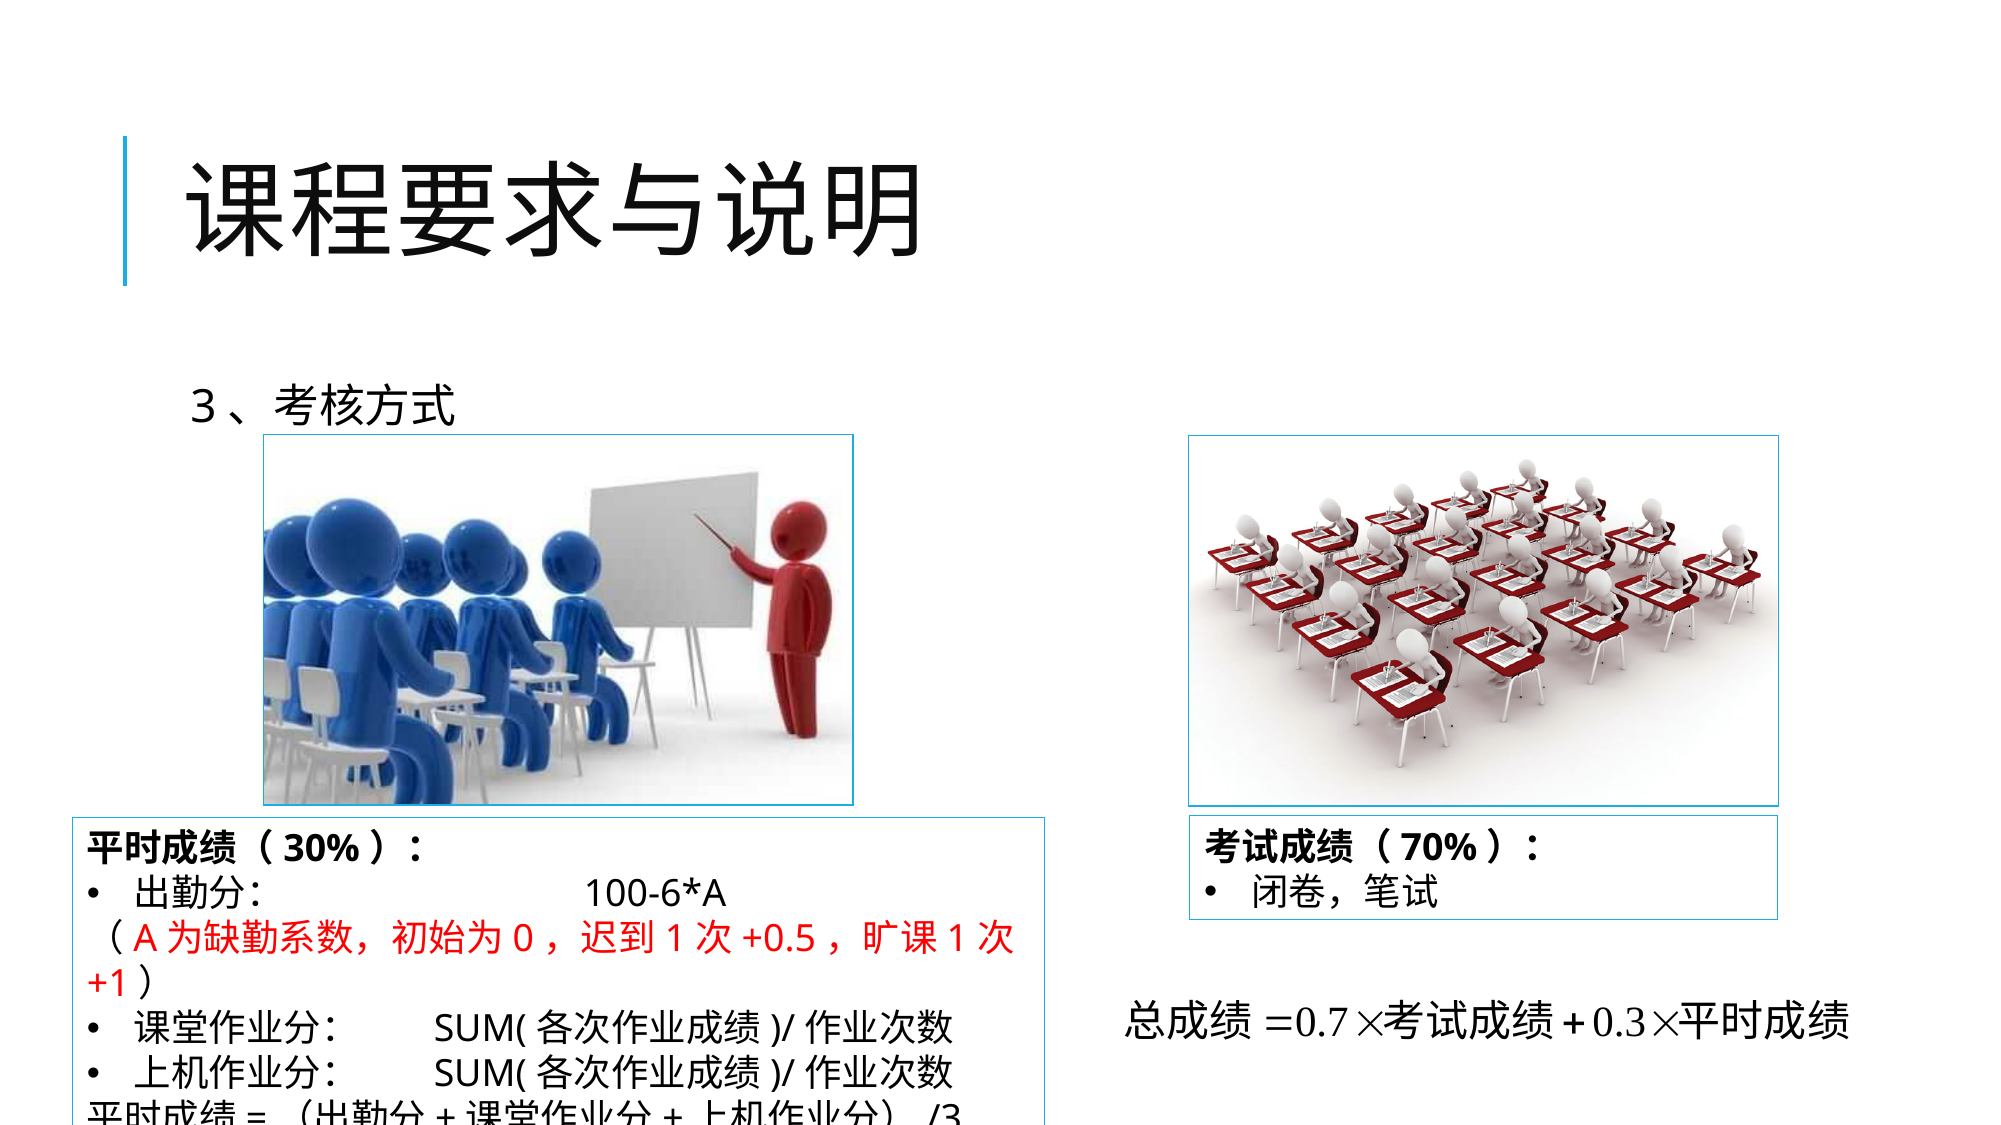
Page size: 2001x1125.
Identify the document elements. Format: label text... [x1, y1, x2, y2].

picture [1189, 436, 1778, 806]
text_box 考试成绩（70%）： 闭卷，笔试 [1189, 815, 1778, 920]
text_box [1118, 992, 1859, 1051]
title 课程要求与说明 [168, 96, 1763, 342]
text_box 平时成绩（30%）： 出勤分： 100-6*A （A为缺勤系数，初始为0，迟到1次+0.5，旷课1次+1） 课堂作业分： SUM(各次作业成绩)/作业次数 上机作业分： SUM(各次作业成绩)/作业次数 平时成绩=（出勤分+课堂作业分+上机作业分）/3 [72, 817, 1045, 1125]
list 3、考核方式 [168, 375, 1763, 1035]
picture [263, 434, 853, 805]
